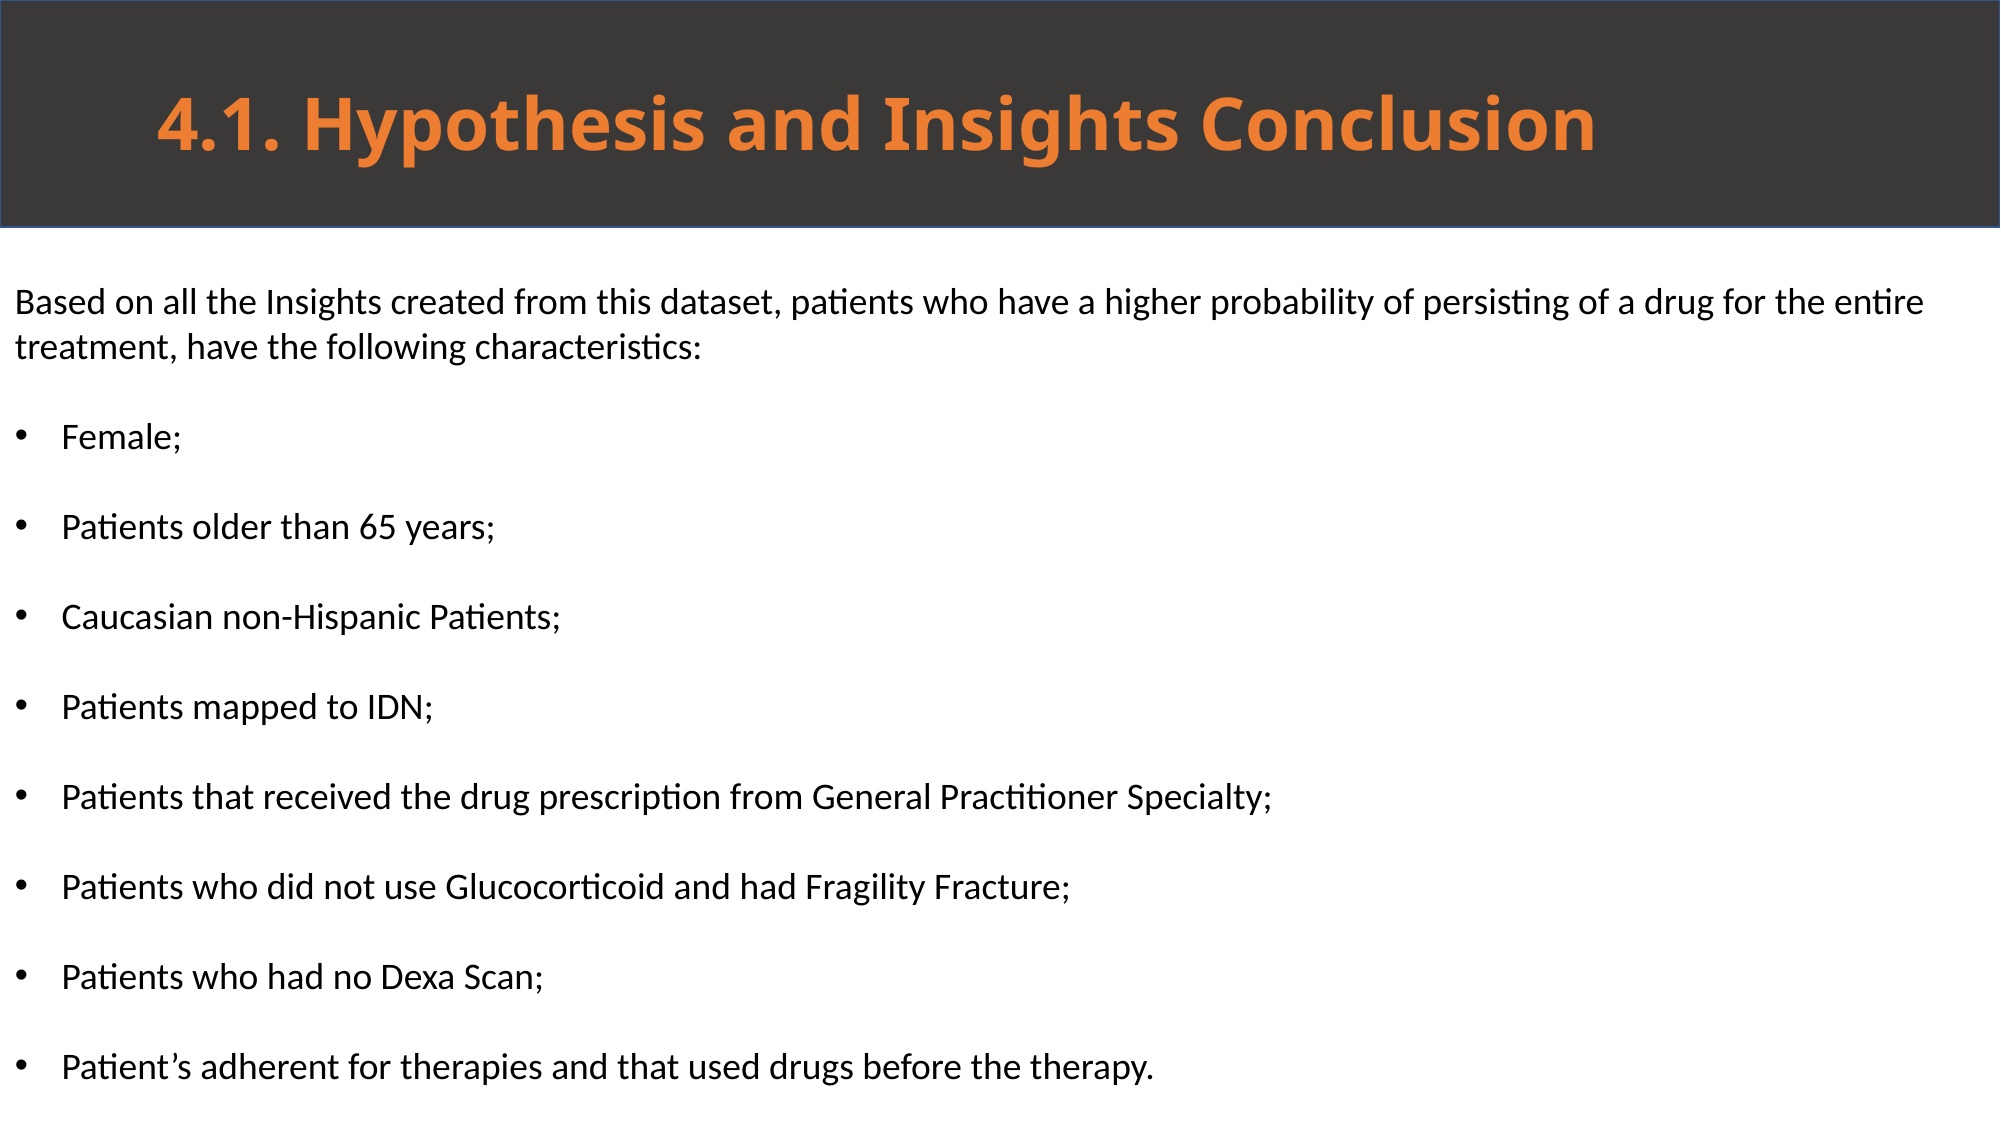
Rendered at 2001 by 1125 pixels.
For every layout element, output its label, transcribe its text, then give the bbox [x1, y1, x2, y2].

text_box Based on all the Insights created from this dataset, patients who have a higher probability of persisting of a drug for the entire treatment, have the following characteristics: Female; Patients older than 65 years; Caucasian non-Hispanic Patients; Patients mapped to IDN; Patients that received the drug prescription from General Practitioner Specialty; Patients who did not use Glucocorticoid and had Fragility Fracture; Patients who had no Dexa Scan; Patient’s adherent for therapies and that used drugs before the therapy. [0, 228, 2000, 1095]
text_box 4.1. Hypothesis and Insights Conclusion [0, 0, 2000, 228]
